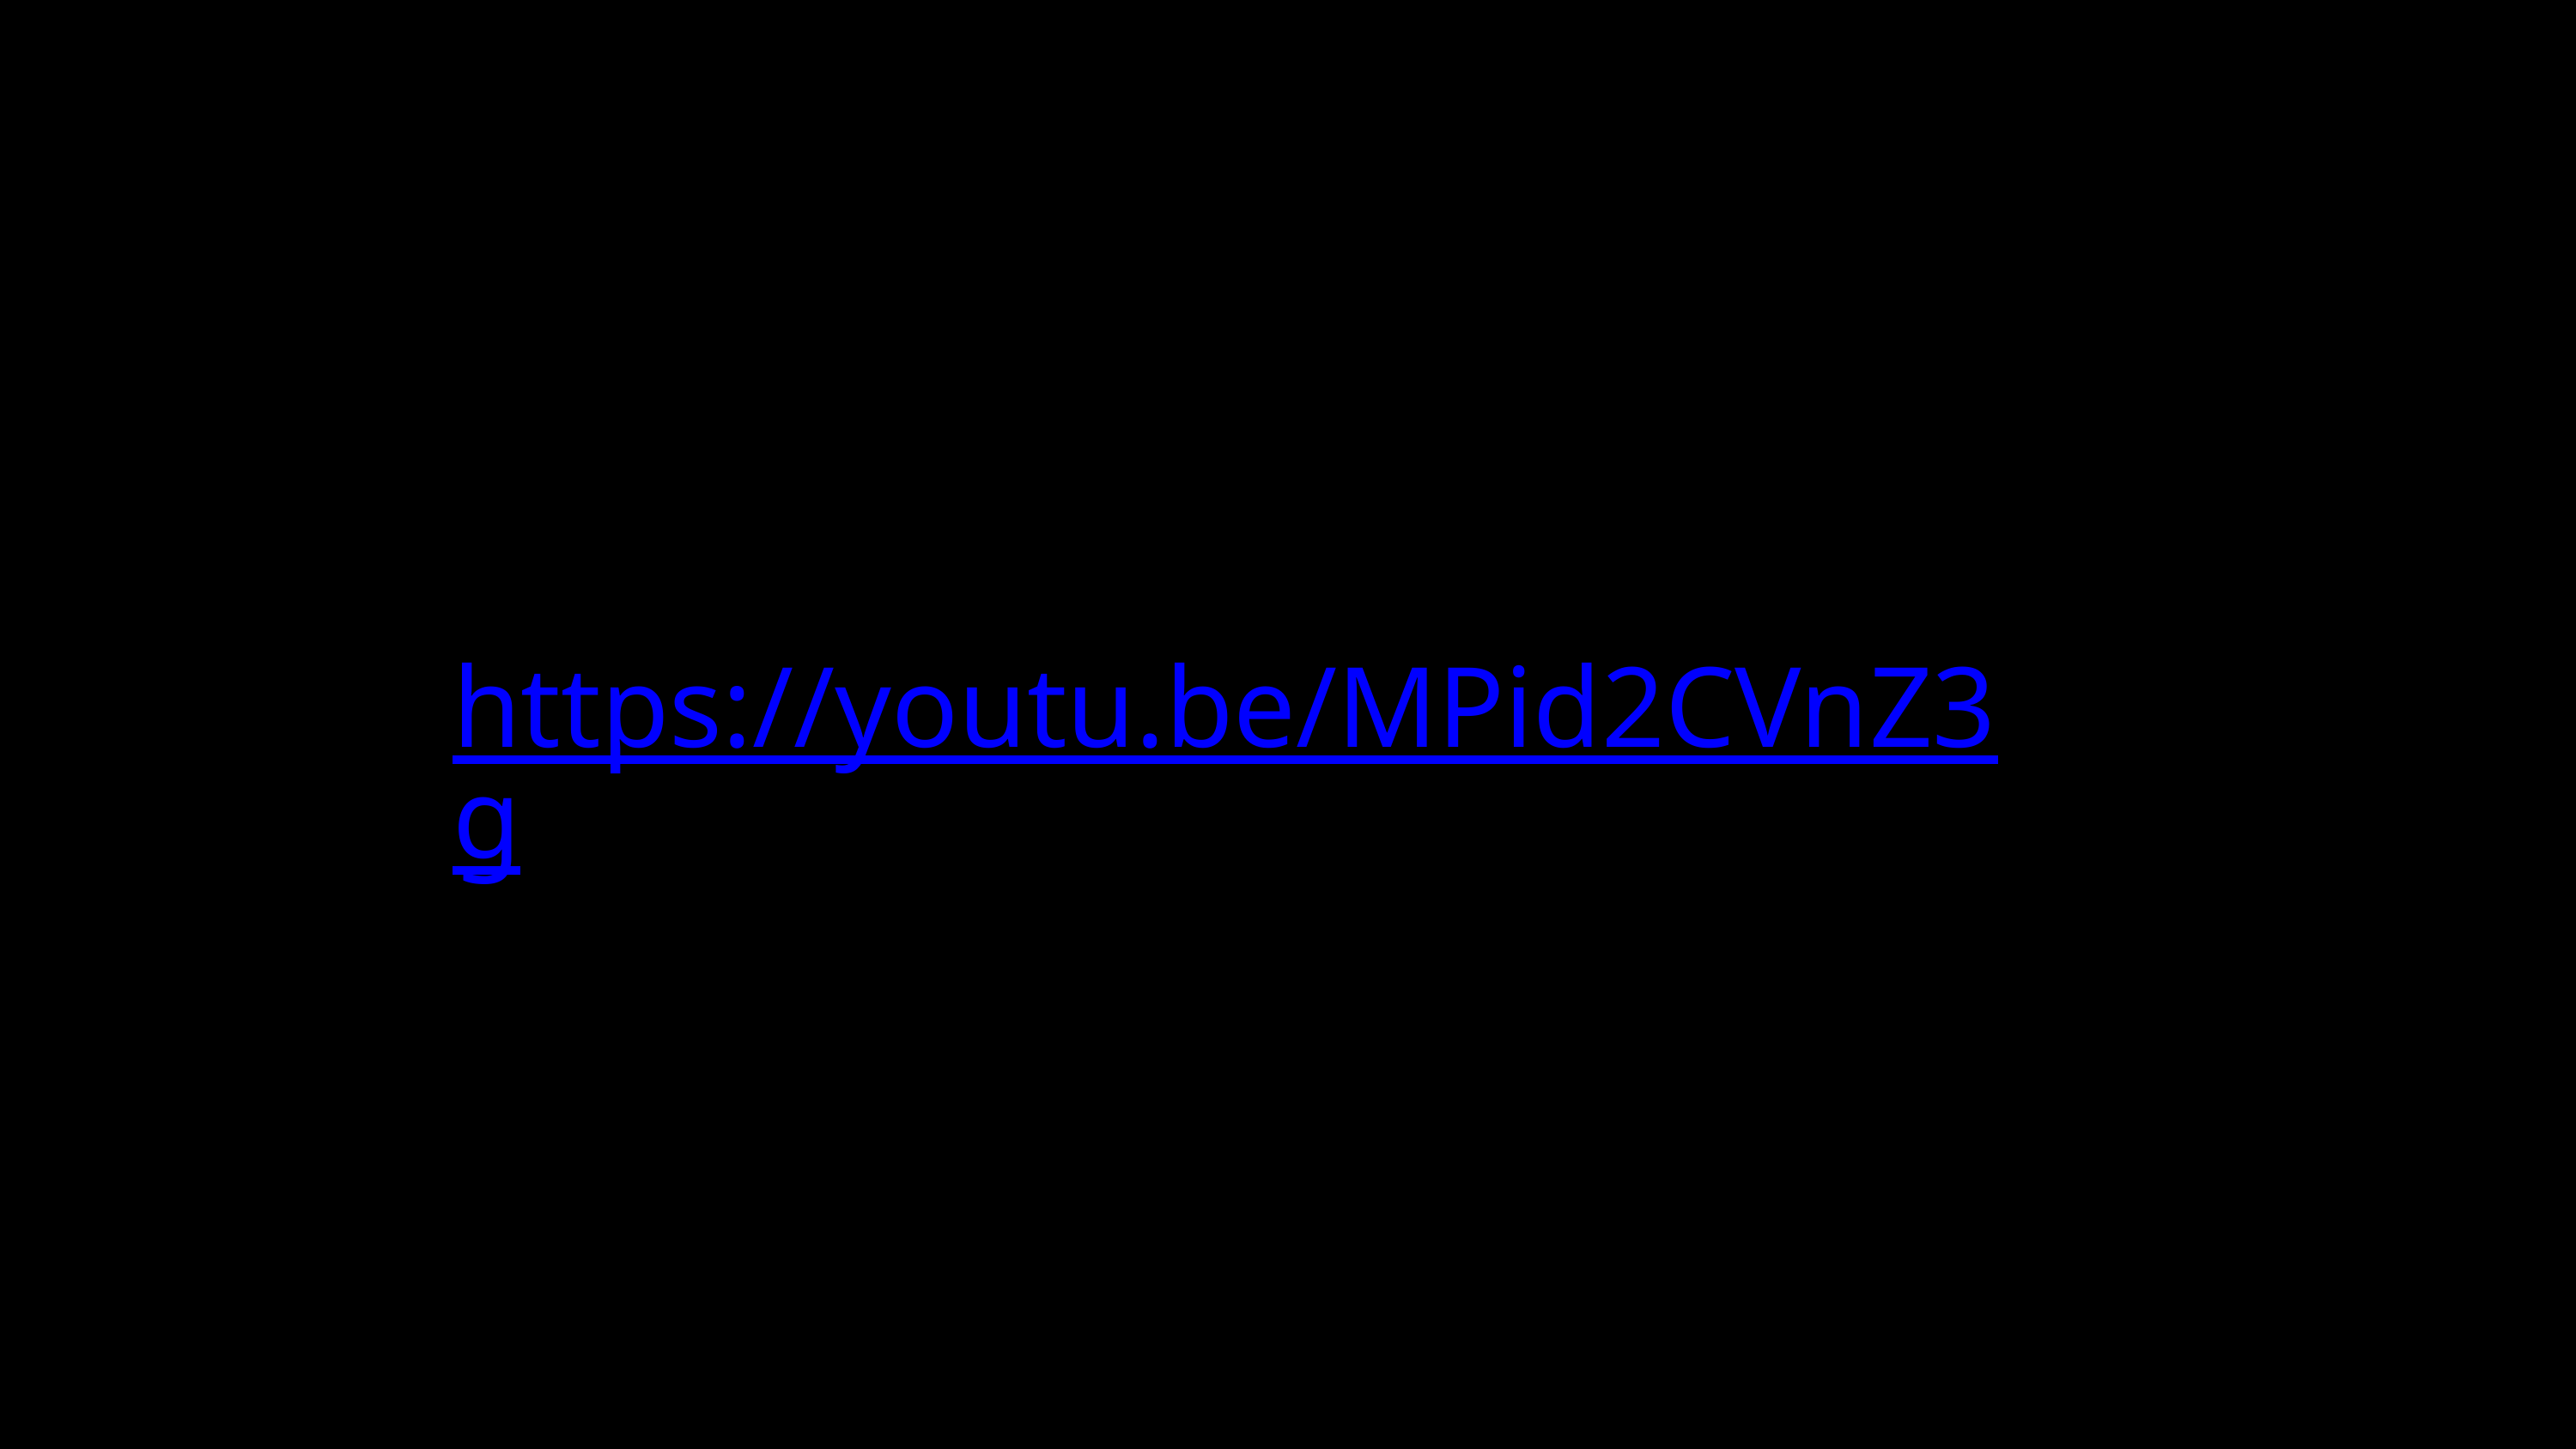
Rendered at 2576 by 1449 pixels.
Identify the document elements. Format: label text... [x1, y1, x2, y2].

text_box https://youtu.be/MPid2CVnZ3g [440, 629, 2039, 794]
text_box model_points 축 방향 [57, 755, 990, 818]
